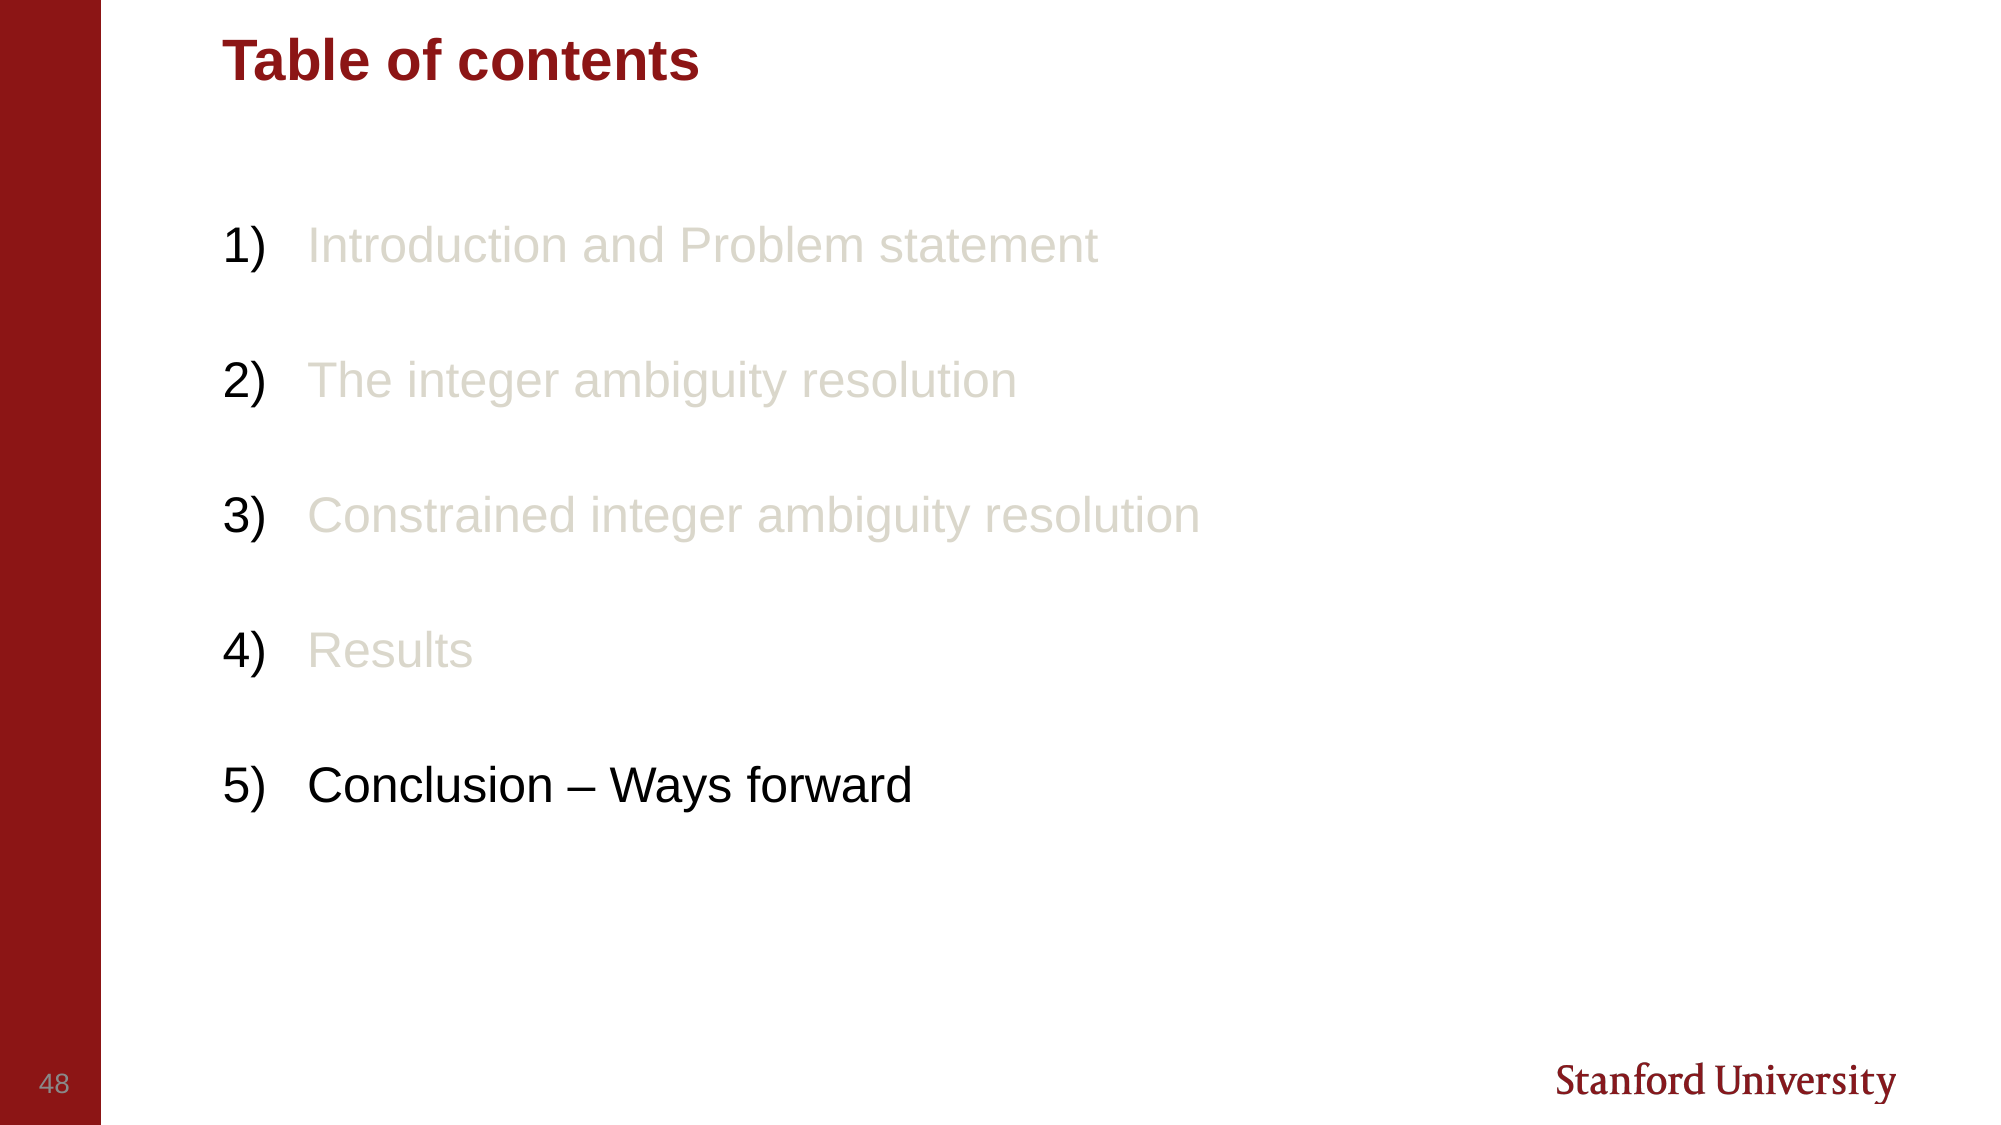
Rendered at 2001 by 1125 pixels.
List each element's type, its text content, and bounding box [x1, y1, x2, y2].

list Introduction and Problem statement The integer ambiguity resolution Constrained integer ambiguity resolution Results Conclusion – Ways forward [207, 197, 1894, 1021]
title Table of contents [207, 0, 781, 107]
slide_number 48 [23, 1052, 209, 1112]
picture [1557, 1062, 1896, 1104]
